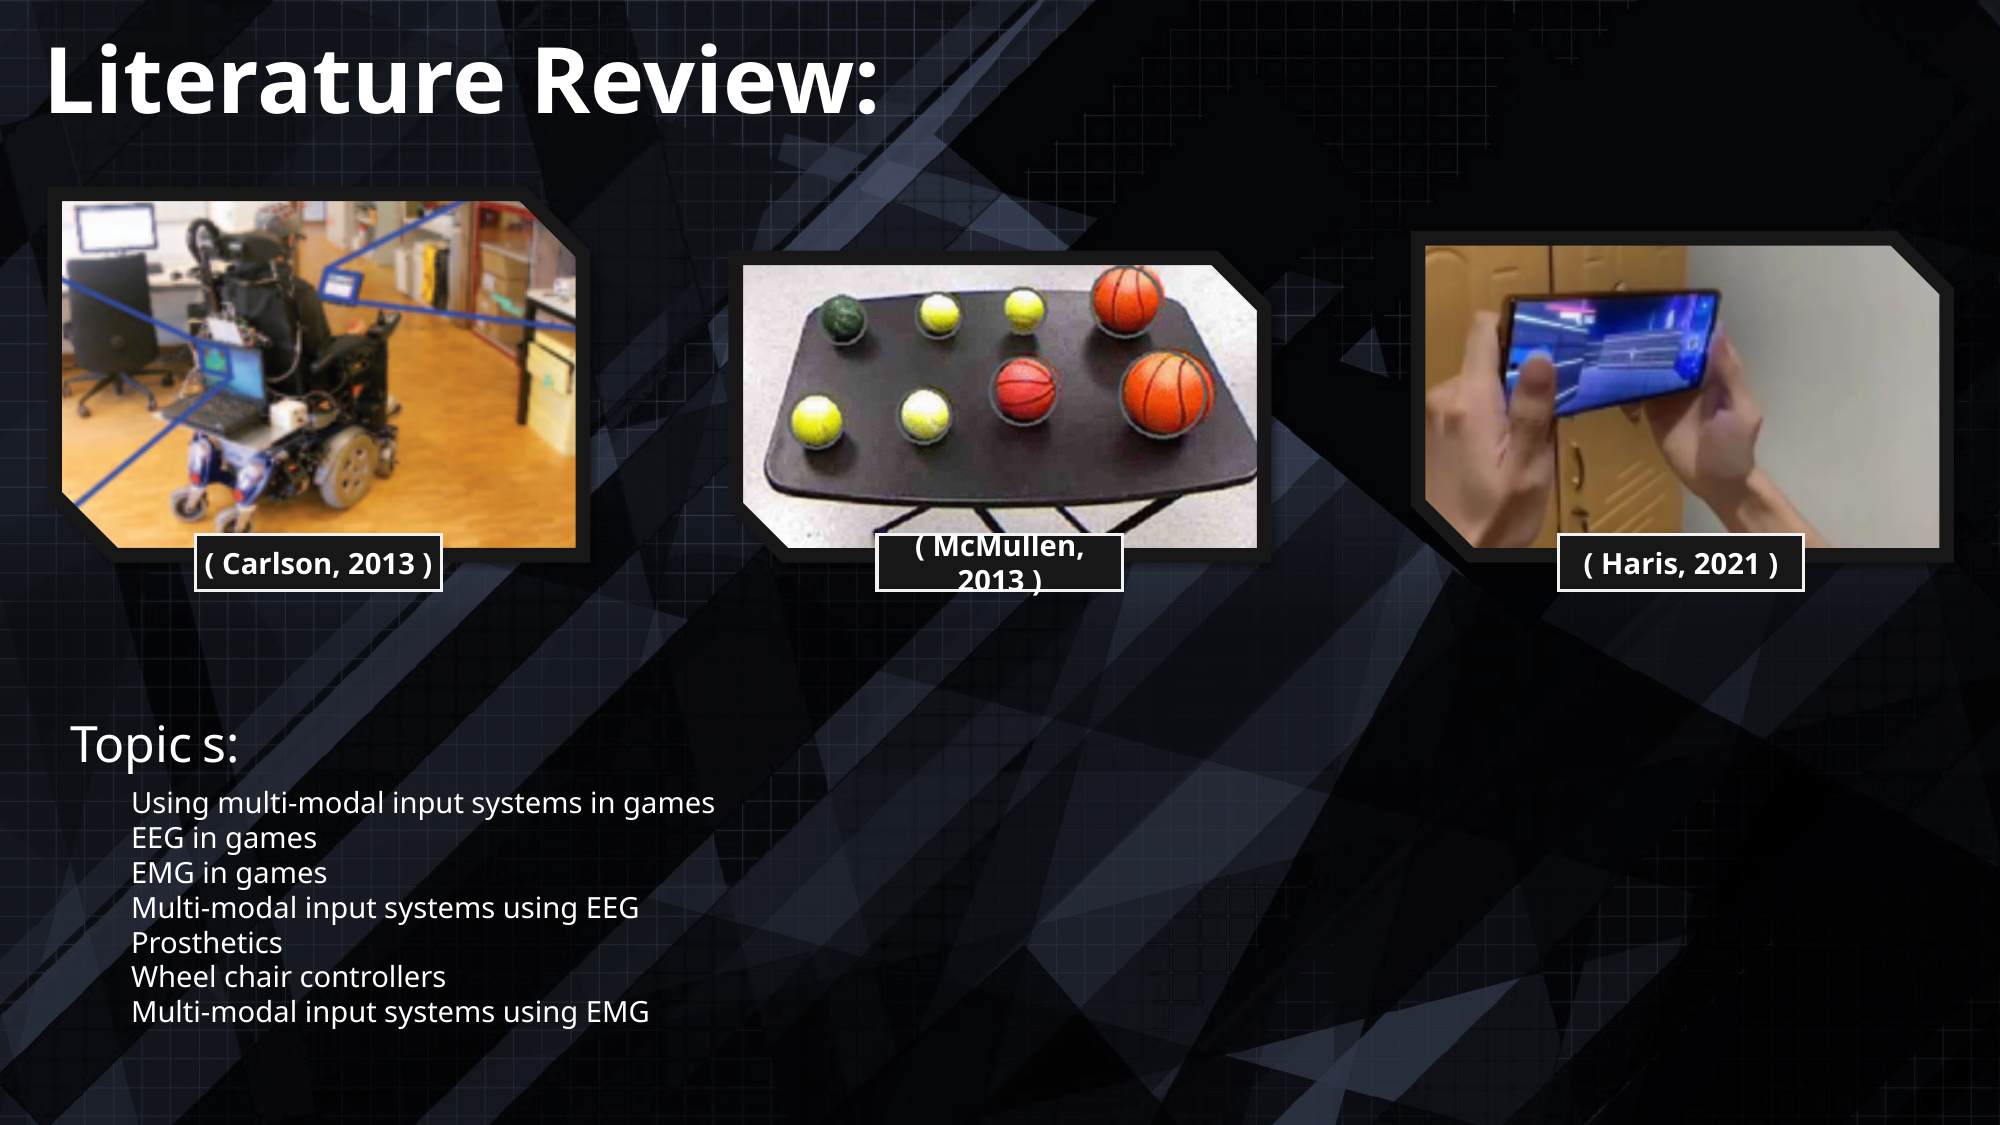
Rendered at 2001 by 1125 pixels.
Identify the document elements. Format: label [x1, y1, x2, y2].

picture [0, 0, 2000, 1125]
text_box [195, 534, 442, 591]
text_box [1558, 534, 1804, 591]
text_box [876, 534, 1123, 591]
